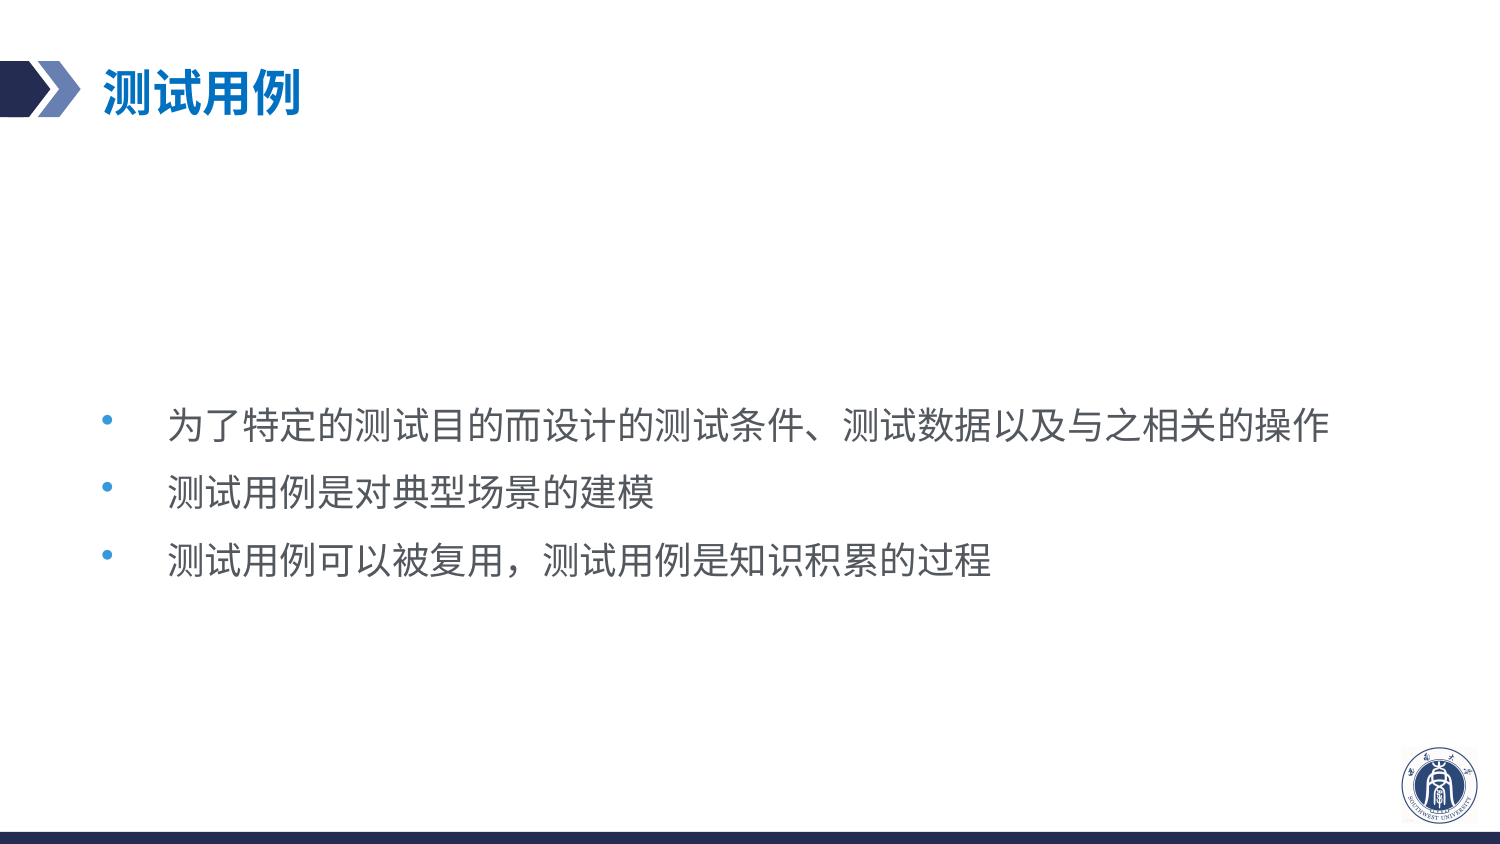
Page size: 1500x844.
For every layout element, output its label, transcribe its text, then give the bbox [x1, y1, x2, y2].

picture [1401, 747, 1478, 824]
title 测试用例 [87, 51, 1426, 138]
text_box 为了特定的测试目的而设计的测试条件、测试数据以及与之相关的操作 测试用例是对典型场景的建模 测试用例可以被复用，测试用例是知识积累的过程 [92, 154, 1448, 807]
